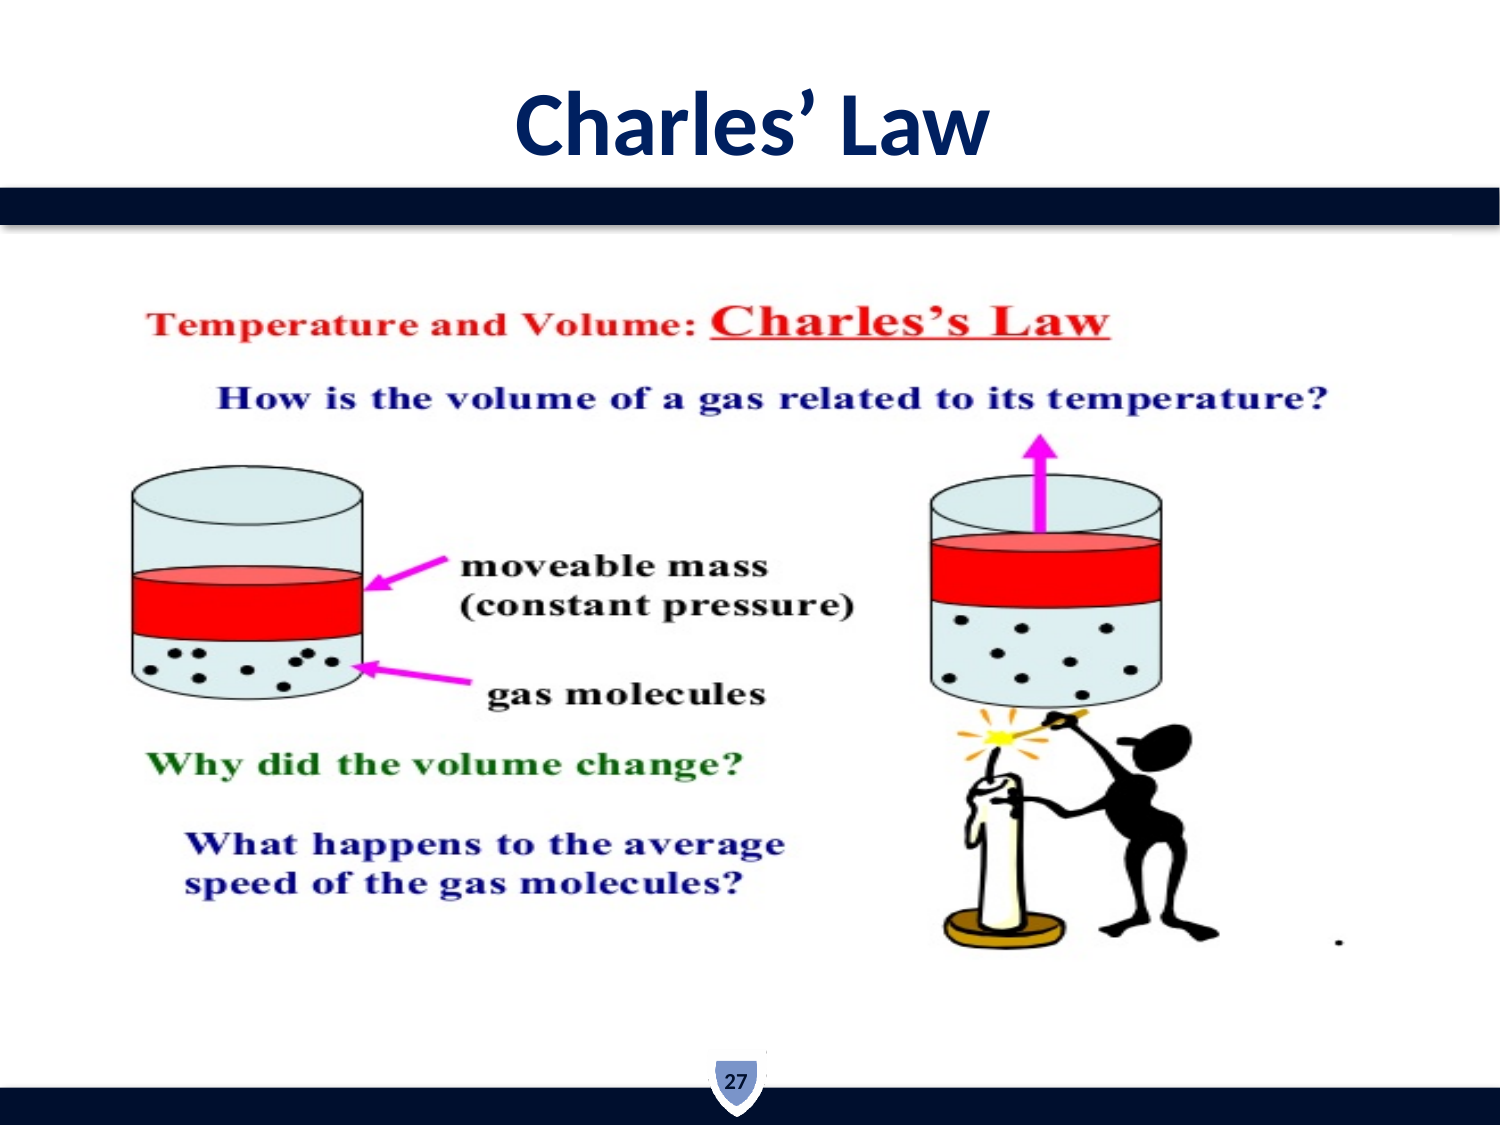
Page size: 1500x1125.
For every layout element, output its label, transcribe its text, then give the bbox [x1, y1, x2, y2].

title Charles’ Law [39, 24, 1468, 213]
picture [0, 234, 1452, 984]
picture [706, 1110, 767, 1117]
slide_number 27 [704, 1050, 768, 1110]
